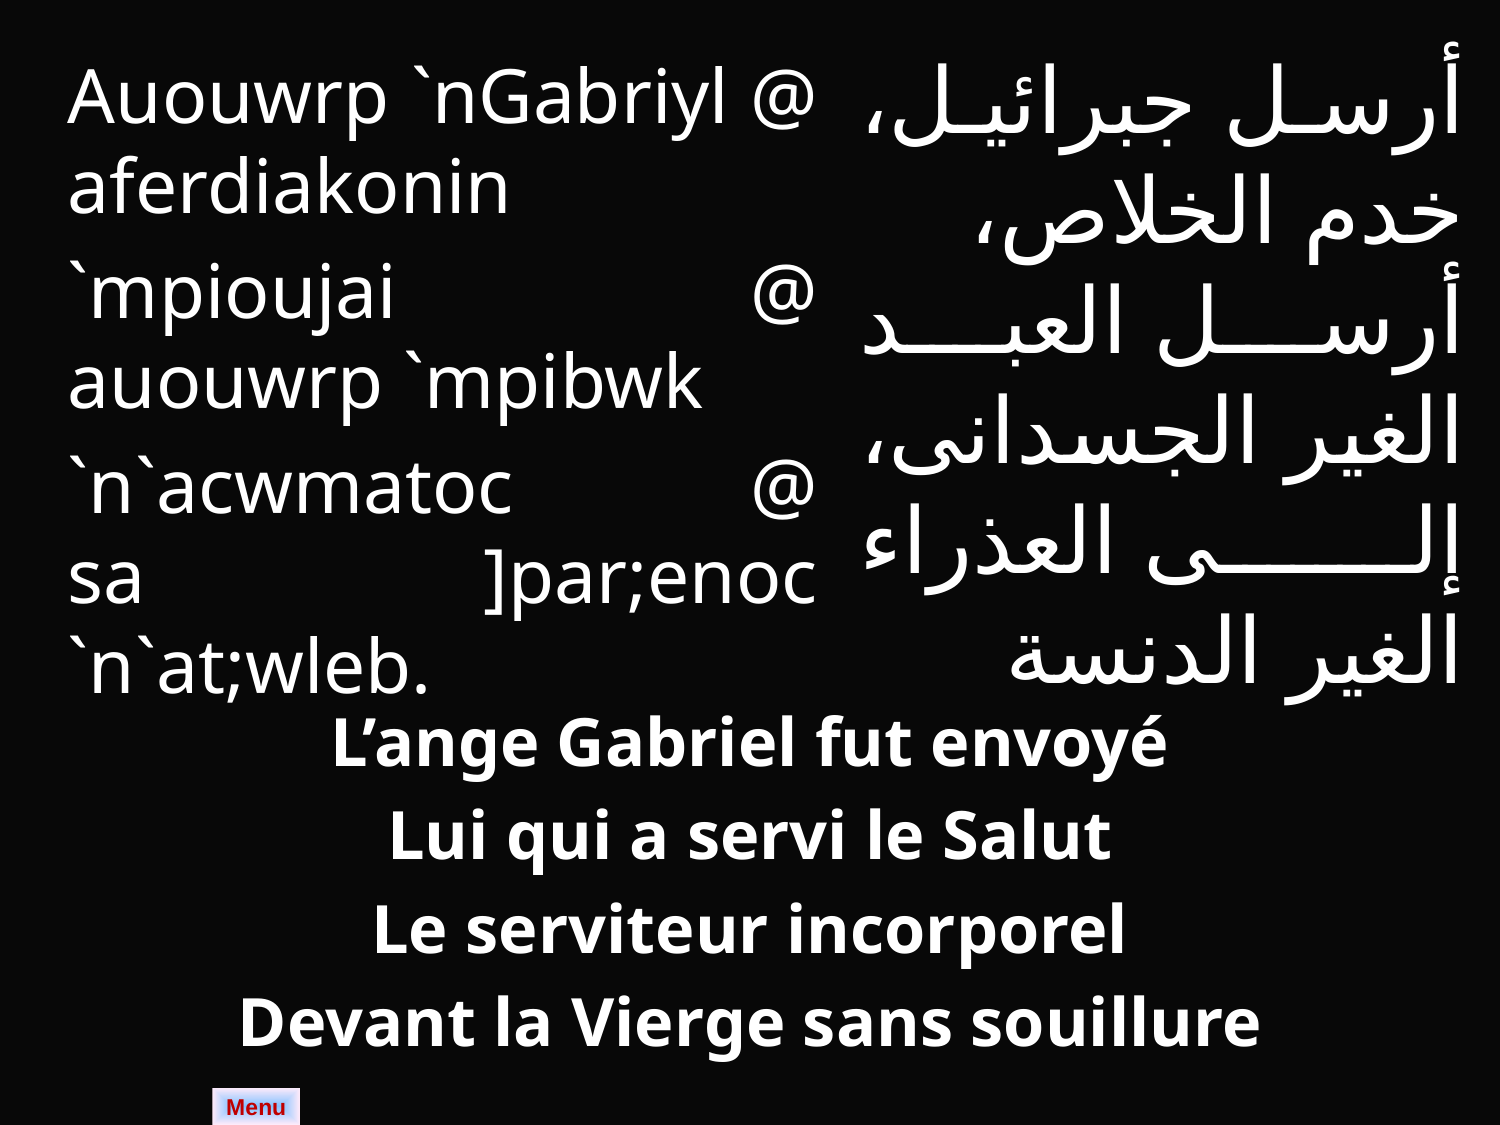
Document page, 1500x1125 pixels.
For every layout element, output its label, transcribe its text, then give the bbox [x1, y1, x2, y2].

text_box Auouwrp `nGabriyl @ aferdiakonin `mpioujai @ auouwrp `mpibwk `n`acwmatoc @ sa ]par;enoc `n`at;wleb. [53, 41, 833, 692]
text_box Menu [212, 1087, 300, 1125]
text_box أرسل جبرائيل، خدم الخلاص، أرسل العبد الغير الجسدانى، إلى العذراء الغير الدنسة [844, 34, 1480, 709]
text_box L’ange Gabriel fut envoyé Lui qui a servi le Salut Le serviteur incorporel Devant la Vierge sans souillure [41, 692, 1459, 1067]
